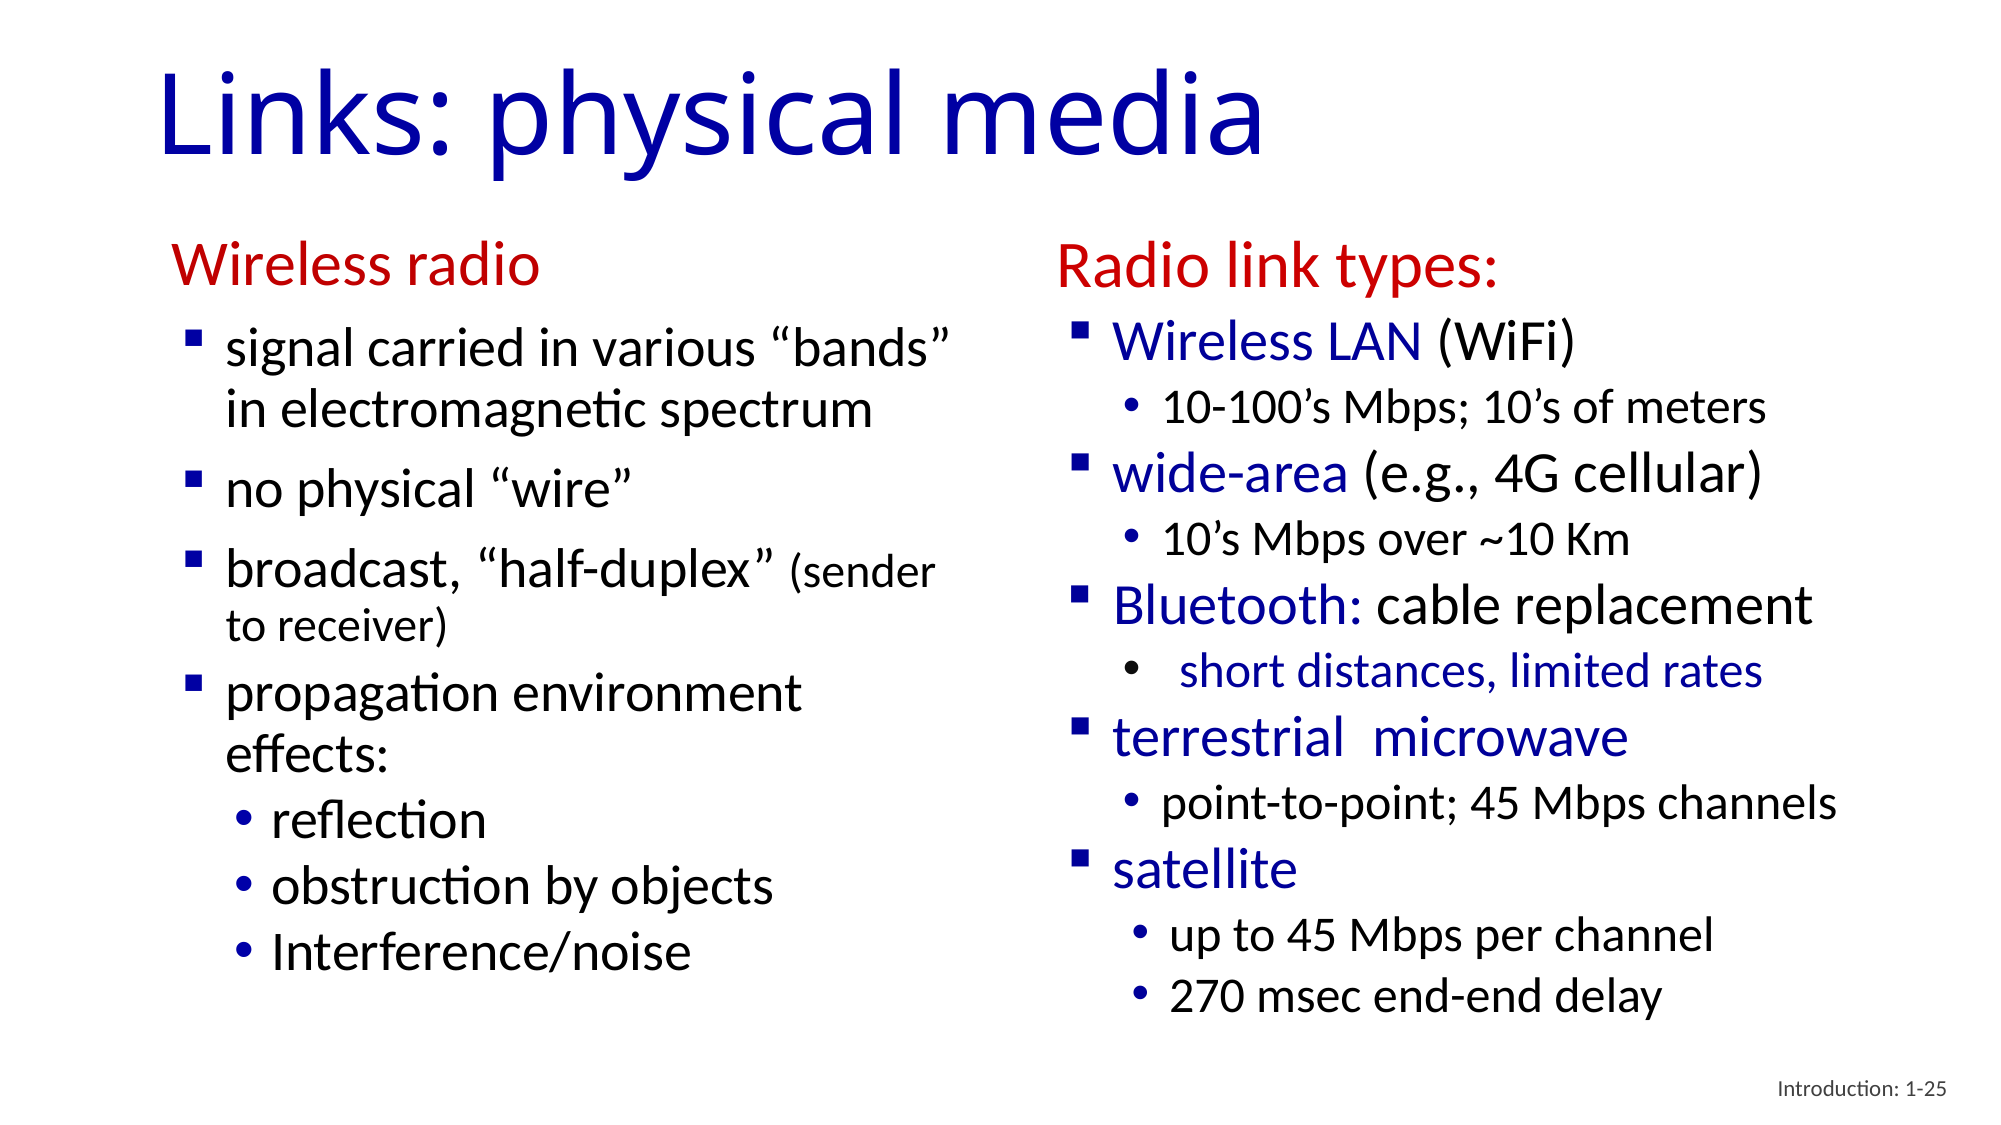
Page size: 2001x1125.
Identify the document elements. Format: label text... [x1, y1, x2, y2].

title Links: physical media [139, 44, 1865, 192]
text_box Wireless radio signal carried in various “bands” in electromagnetic spectrum no physical “wire” broadcast, “half-duplex” (sender to receiver) propagation environment effects: reflection obstruction by objects Interference/noise [156, 222, 969, 1023]
text_box Radio link types: Wireless LAN (WiFi) 10-100’s Mbps; 10’s of meters wide-area (e.g., 4G cellular) 10’s Mbps over ~10 Km Bluetooth: cable replacement short distances, limited rates terrestrial microwave point-to-point; 45 Mbps channels satellite up to 45 Mbps per channel 270 msec end-end delay [1041, 222, 1893, 1062]
slide_number Introduction: 1- [1512, 1056, 1963, 1117]
